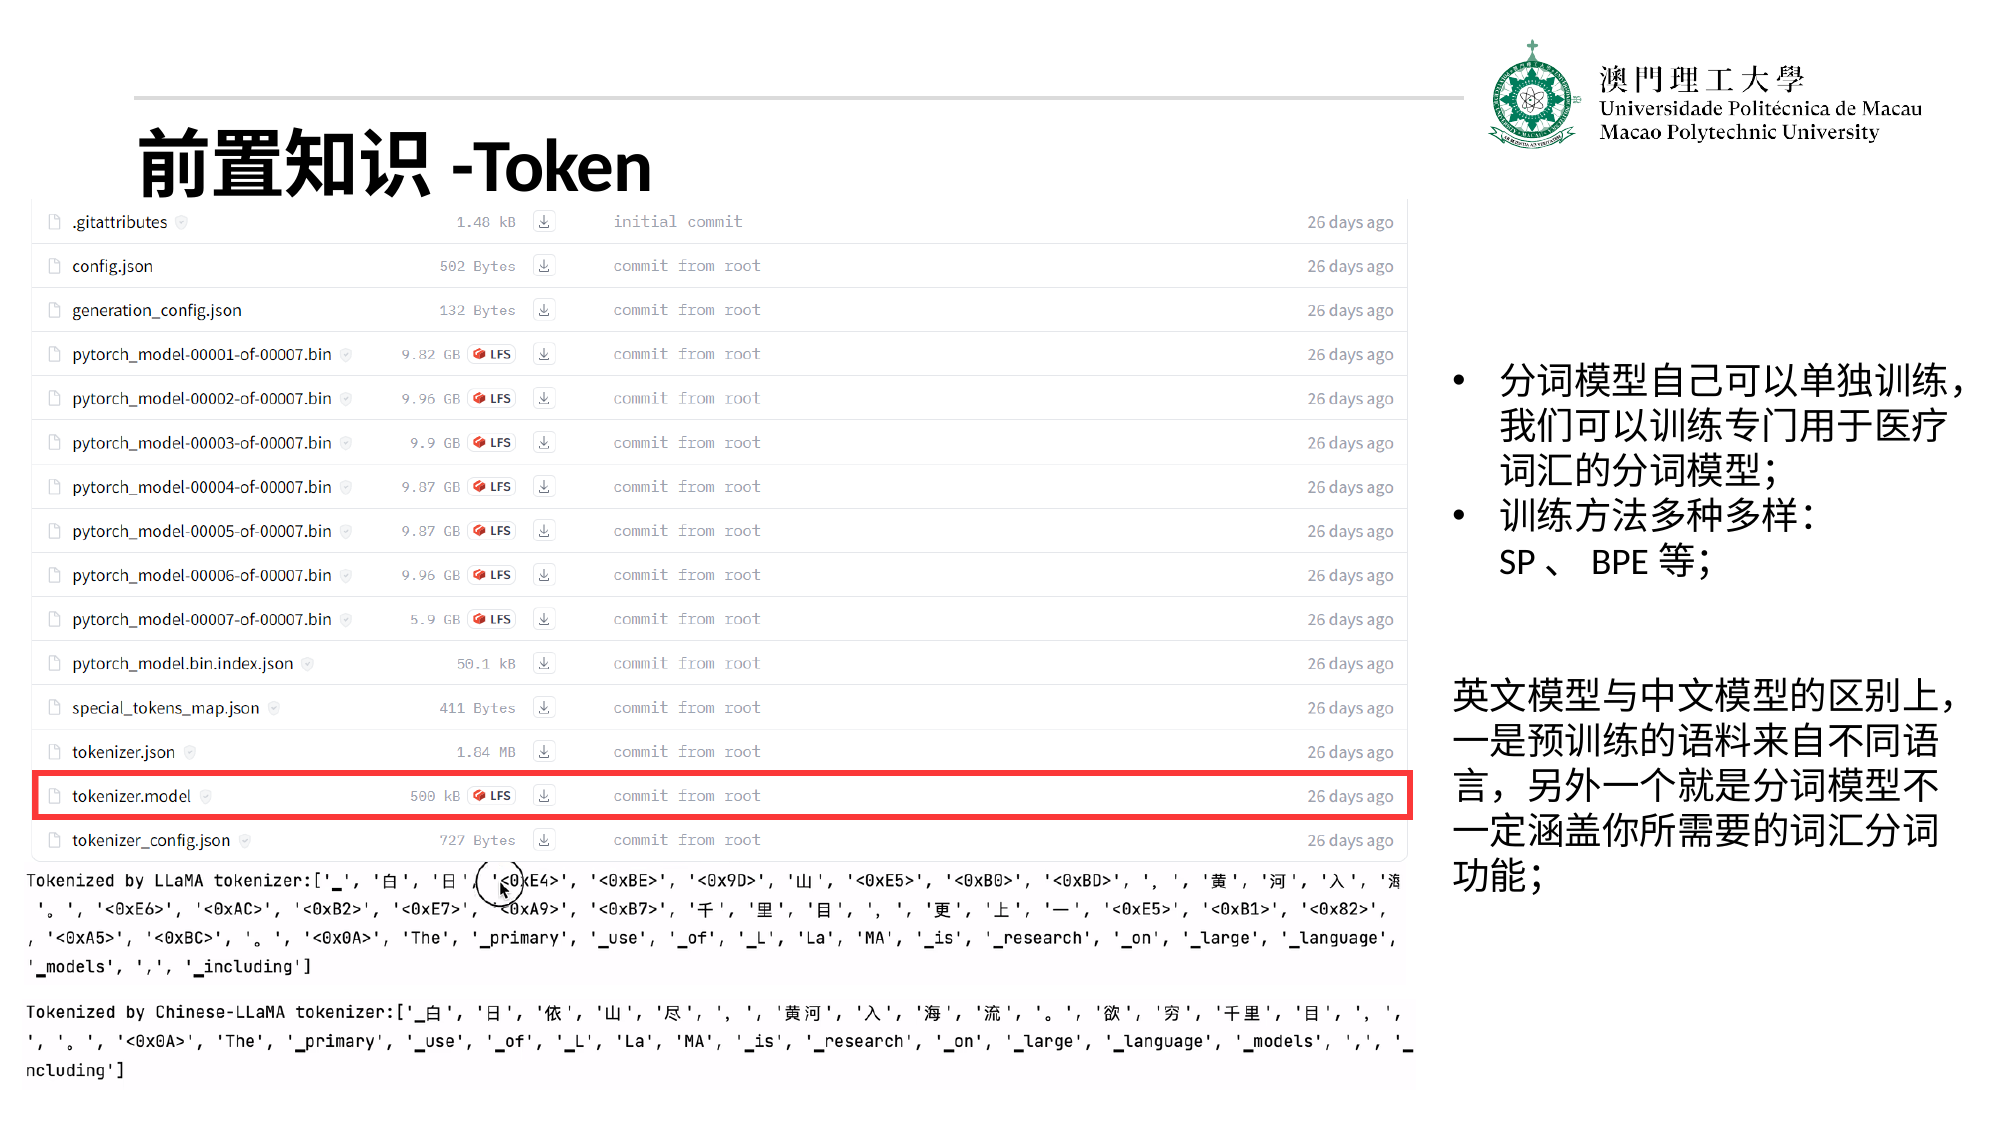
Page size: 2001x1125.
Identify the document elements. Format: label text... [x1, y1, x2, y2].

picture [1494, 62, 1570, 137]
picture [1599, 65, 1922, 143]
text_box 前置知识-Token [133, 114, 1466, 207]
picture [21, 999, 1416, 1090]
text_box 分词模型自己可以单独训练，我们可以训练专门用于医疗词汇的分词模型； 训练方法多种多样：SP、BPE等； 英文模型与中文模型的区别上，一是预训练的语料来自不同语言，另外一个就是分词模型不一定涵盖你所需要的词汇分词功能； [1437, 349, 1981, 905]
picture [24, 199, 1416, 986]
picture [1524, 39, 1540, 61]
text_box [354, 866, 1640, 1114]
